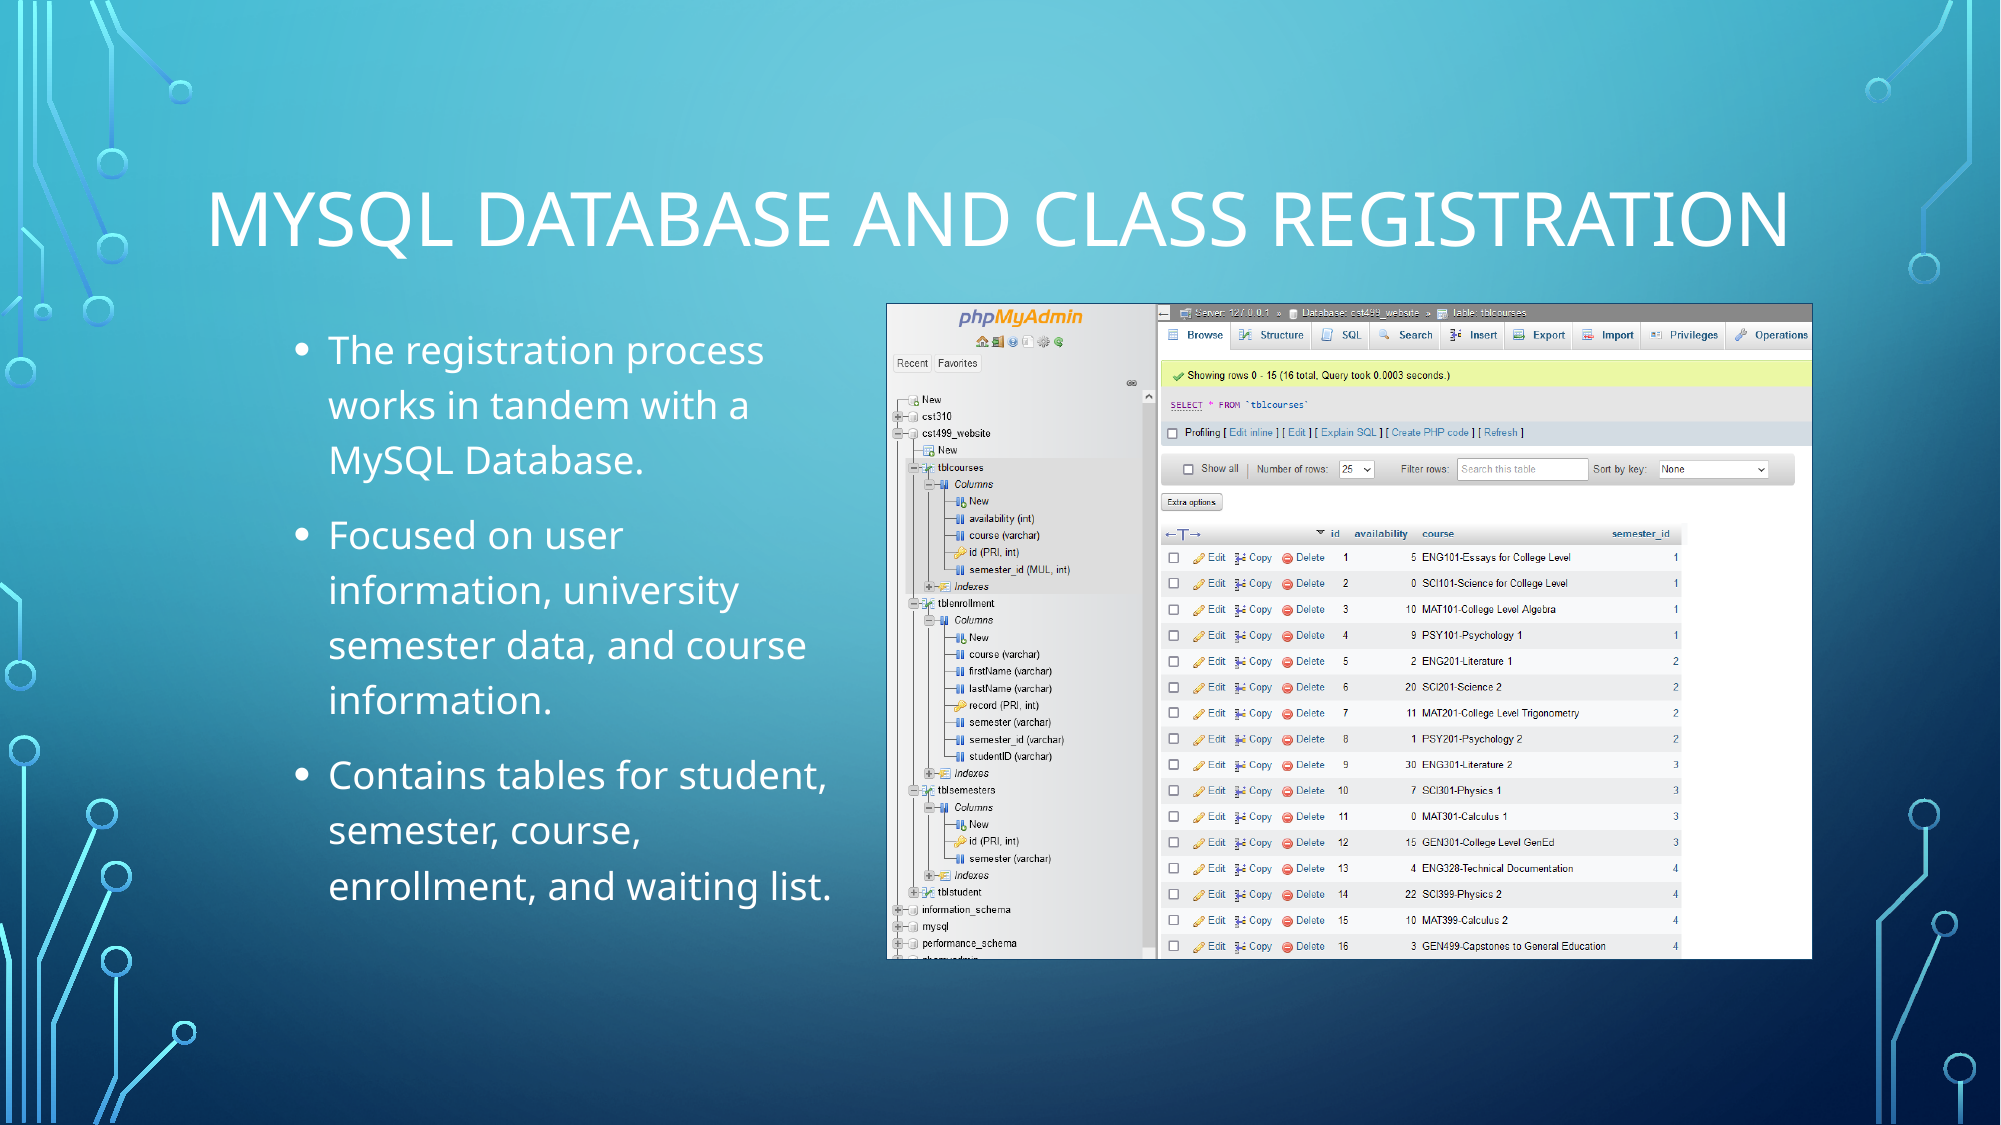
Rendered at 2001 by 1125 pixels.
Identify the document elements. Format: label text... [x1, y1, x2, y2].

text_box The registration process works in tandem with a MySQL Database. Focused on user information, university semester data, and course information. Contains tables for student, semester, course, enrollment, and waiting list. [278, 309, 860, 960]
title MySQL Database and Class Registration [187, 101, 1813, 344]
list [885, 303, 1813, 960]
